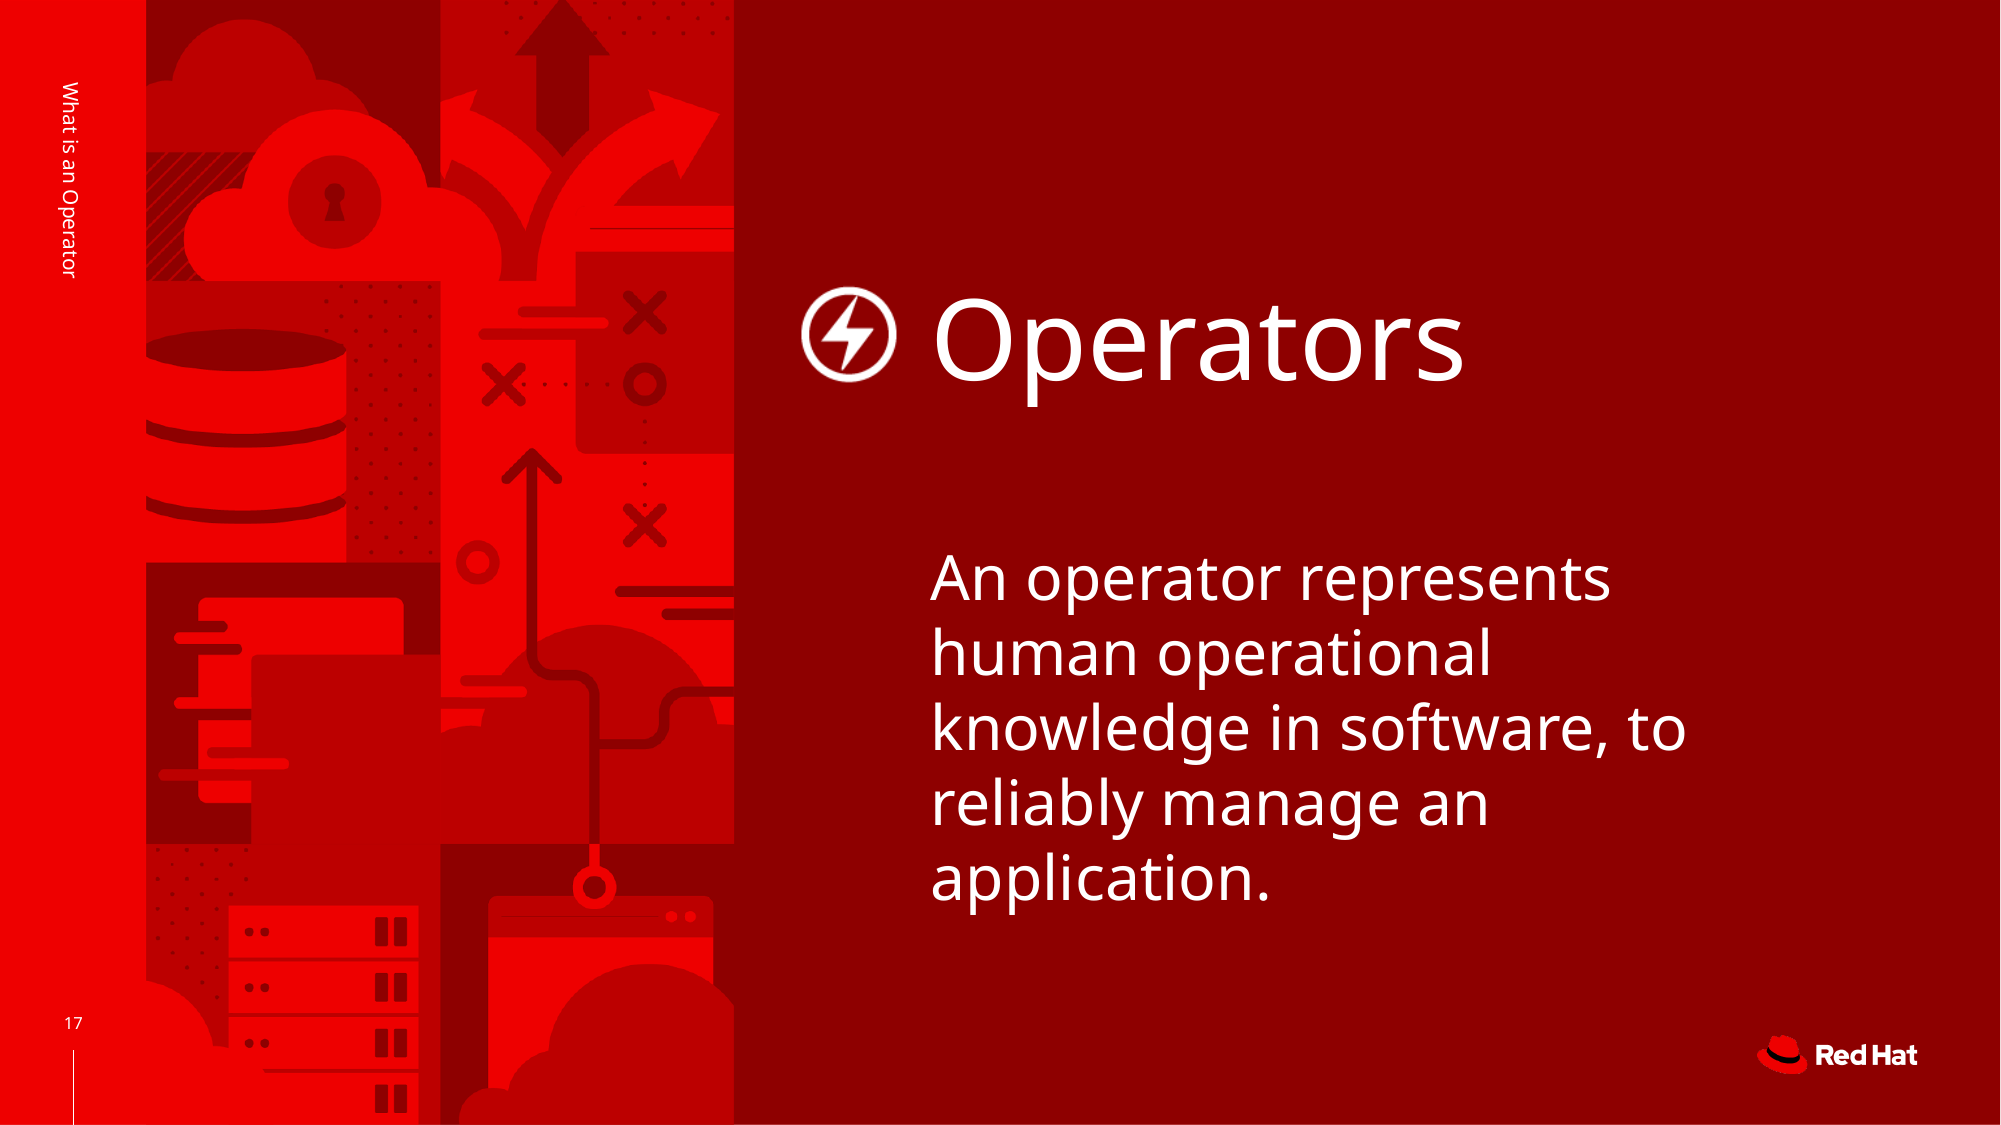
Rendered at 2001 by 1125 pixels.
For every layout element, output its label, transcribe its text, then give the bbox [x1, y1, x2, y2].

subtitle What is an Operator [0, 0, 144, 845]
slide_number ‹#› [13, 1012, 134, 1036]
picture [0, 0, 2001, 1125]
title Operators An operator represents human operational knowledge in software, to reliably manage an application. [930, 267, 1758, 905]
